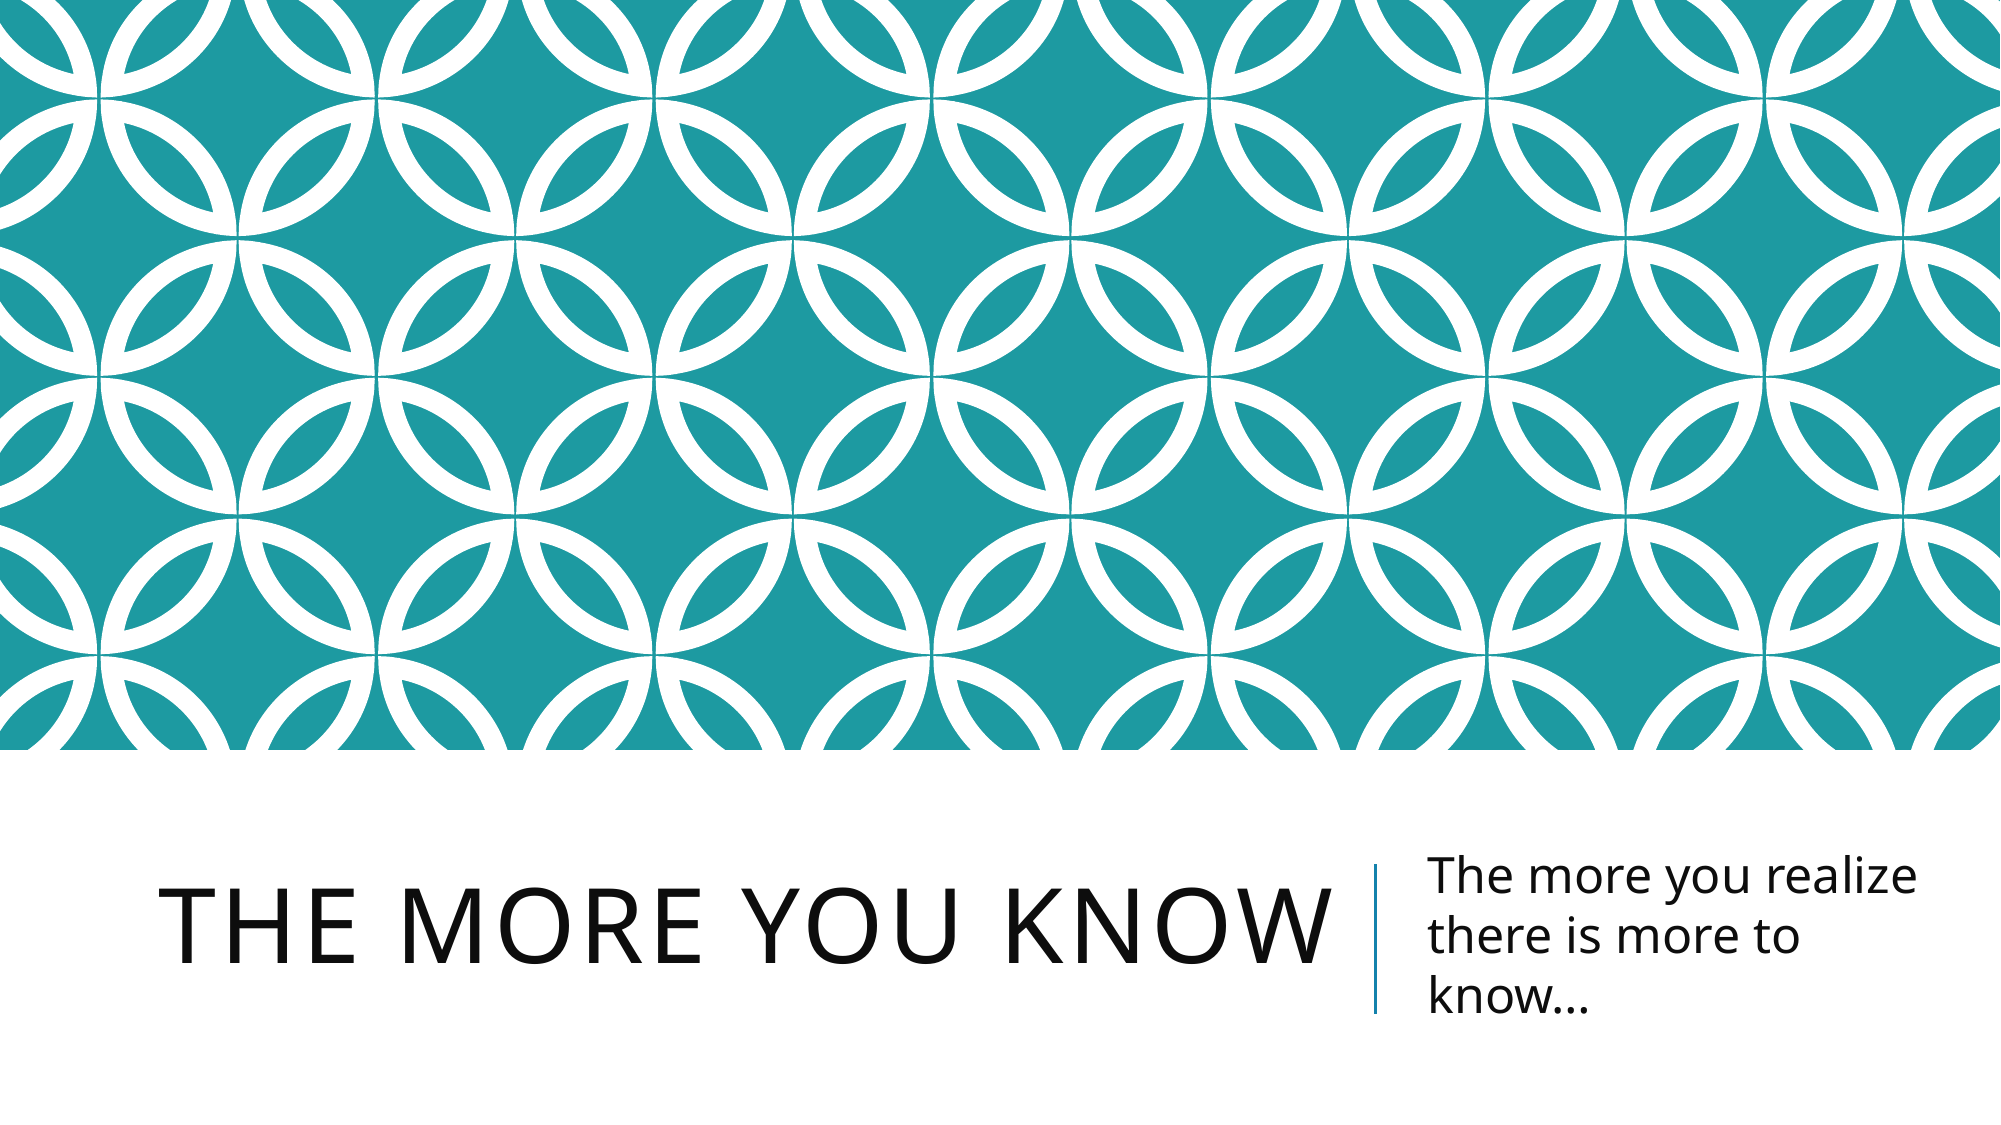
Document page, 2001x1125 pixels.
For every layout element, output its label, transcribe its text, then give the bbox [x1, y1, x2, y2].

title The More You Know [75, 813, 1350, 1054]
list The more you realize there is more to know… [1412, 813, 1938, 1054]
